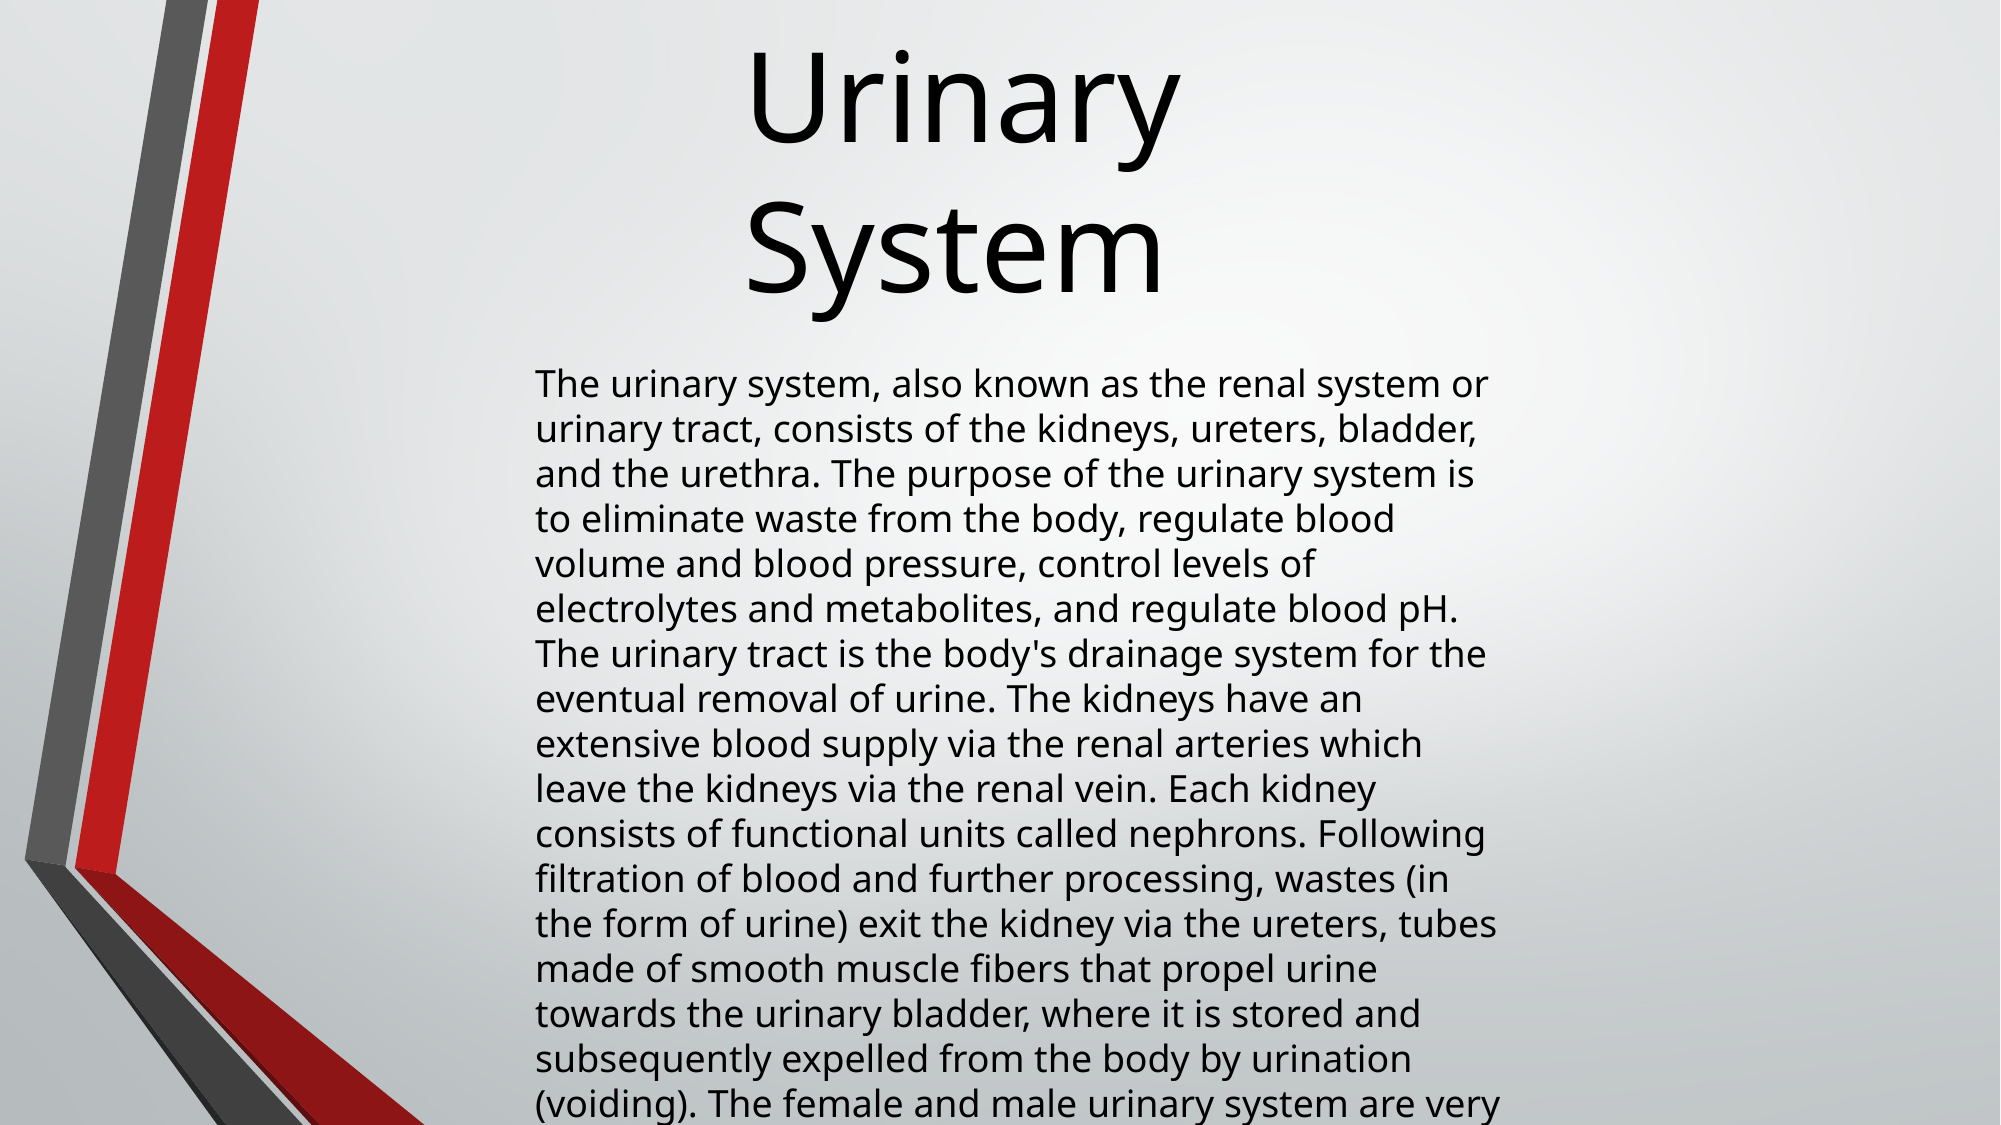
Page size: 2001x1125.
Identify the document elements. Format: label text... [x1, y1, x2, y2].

text_box The urinary system, also known as the renal system or urinary tract, consists of the kidneys, ureters, bladder, and the urethra. The purpose of the urinary system is to eliminate waste from the body, regulate blood volume and blood pressure, control levels of electrolytes and metabolites, and regulate blood pH. The urinary tract is the body's drainage system for the eventual removal of urine. The kidneys have an extensive blood supply via the renal arteries which leave the kidneys via the renal vein. Each kidney consists of functional units called nephrons. Following filtration of blood and further processing, wastes (in the form of urine) exit the kidney via the ureters, tubes made of smooth muscle fibers that propel urine towards the urinary bladder, where it is stored and subsequently expelled from the body by urination (voiding). The female and male urinary system are very similar, differing only in the length of the urethra. [520, 353, 1521, 1125]
text_box Urinary System [728, 10, 1339, 325]
